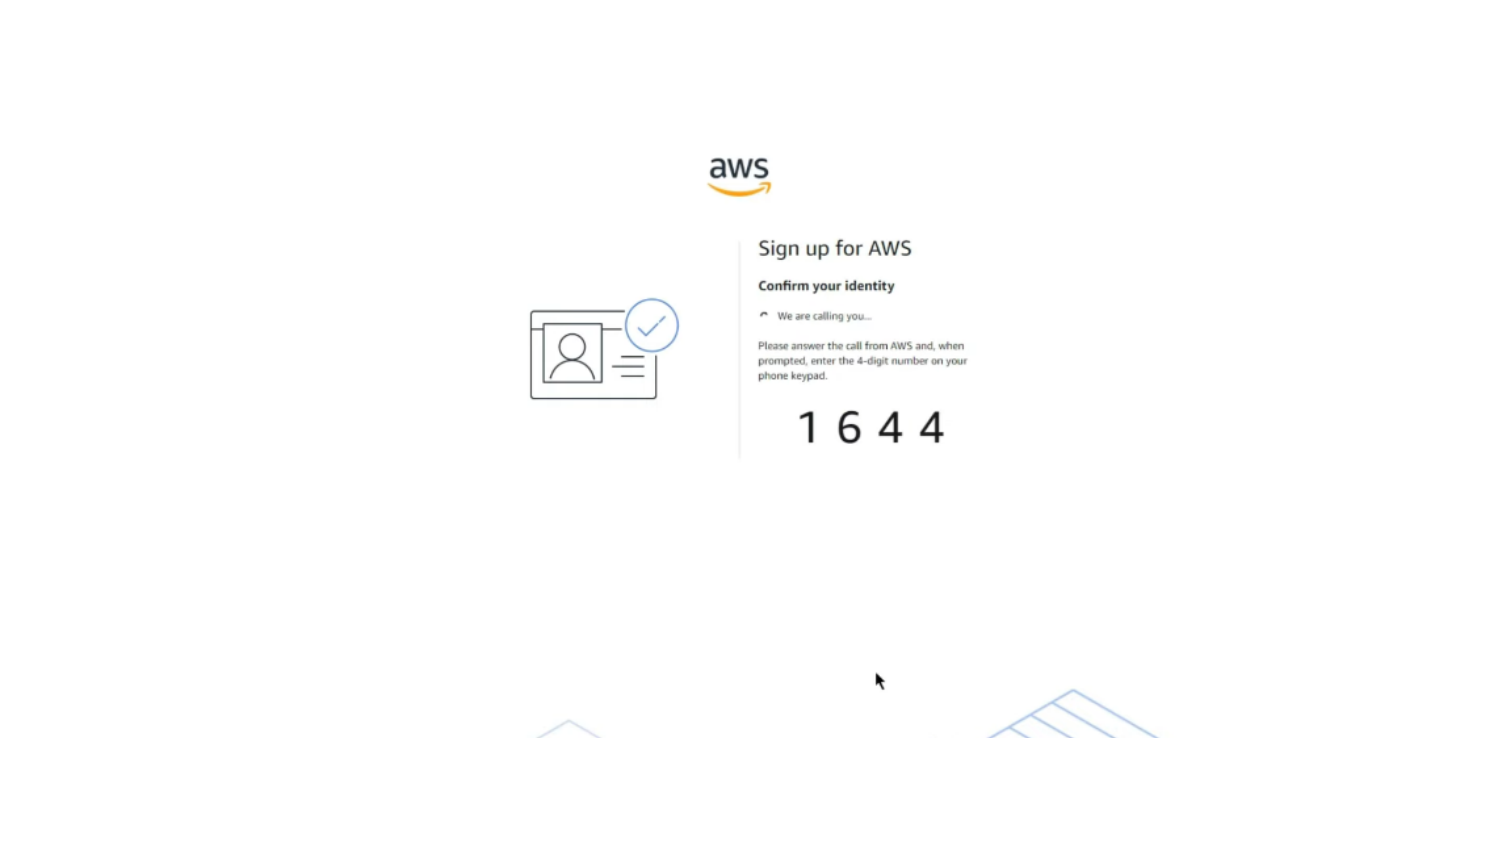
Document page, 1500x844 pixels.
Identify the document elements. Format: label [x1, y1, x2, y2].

picture [393, 106, 1201, 738]
